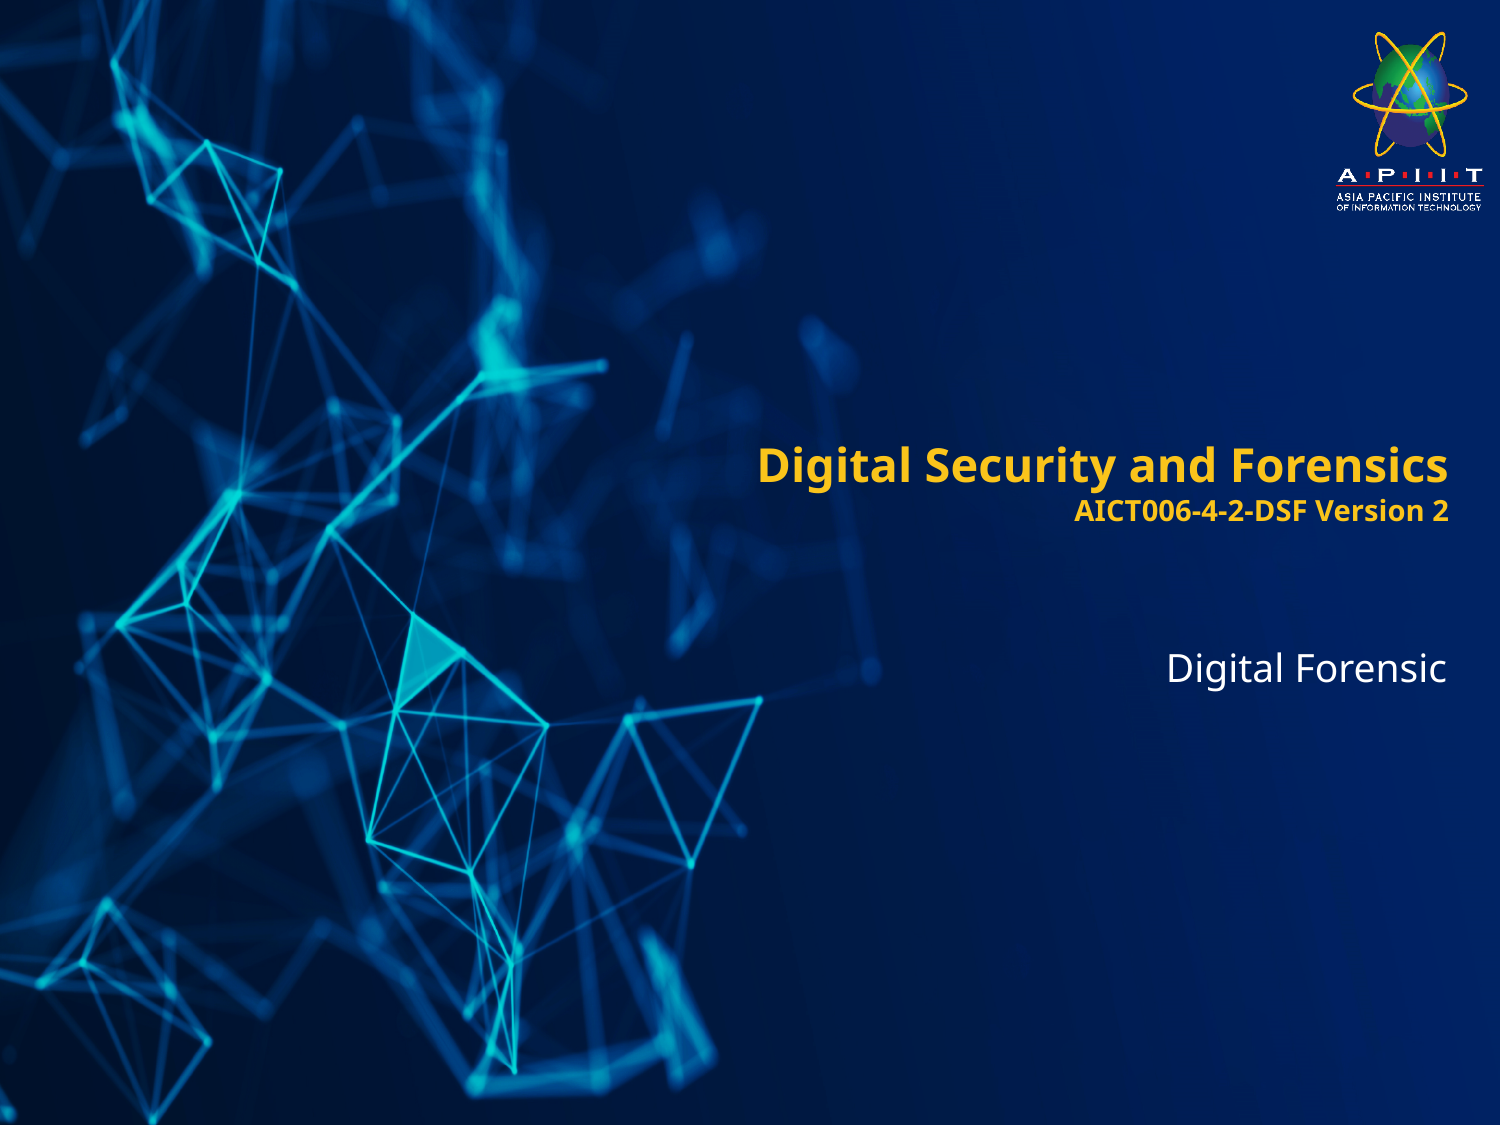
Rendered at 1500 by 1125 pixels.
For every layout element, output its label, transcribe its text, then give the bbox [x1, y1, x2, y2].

subtitle Digital Forensic [611, 636, 1463, 924]
picture [0, 0, 1500, 1125]
title Digital Security and Forensics AICT006-4-2-DSF Version 2 [356, 360, 1465, 603]
